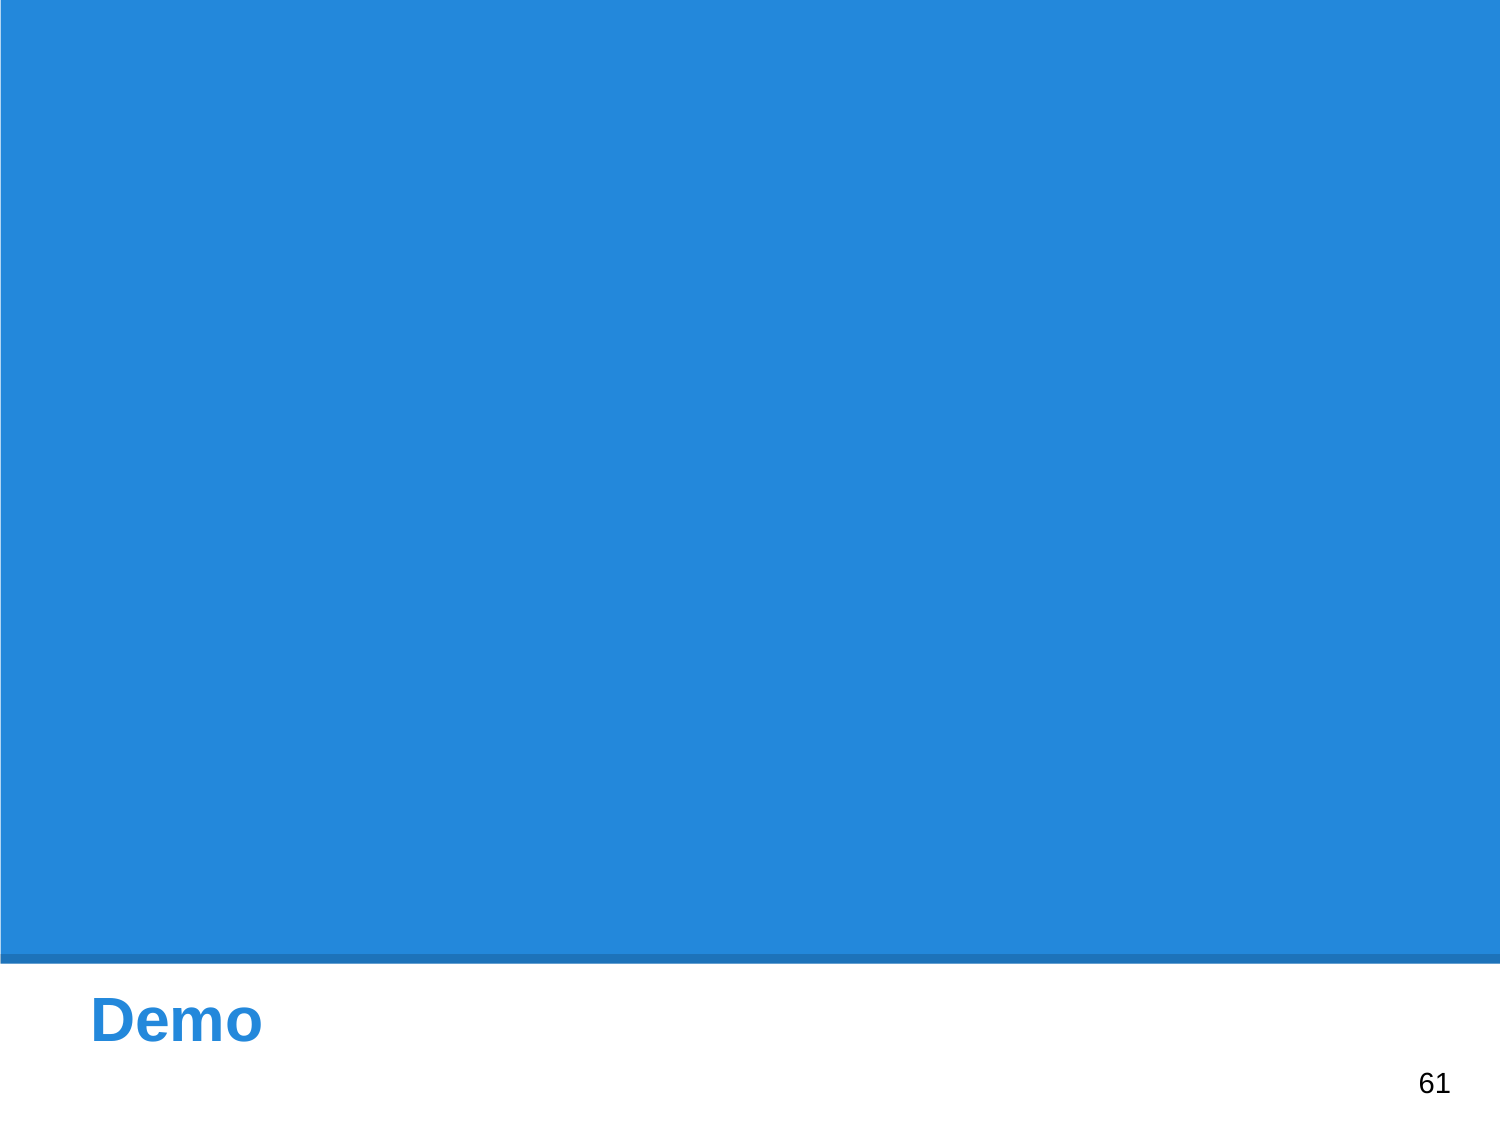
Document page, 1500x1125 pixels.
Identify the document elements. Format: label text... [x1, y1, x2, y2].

list Demo [75, 963, 1425, 1078]
slide_number ‹#› [1403, 1038, 1494, 1125]
